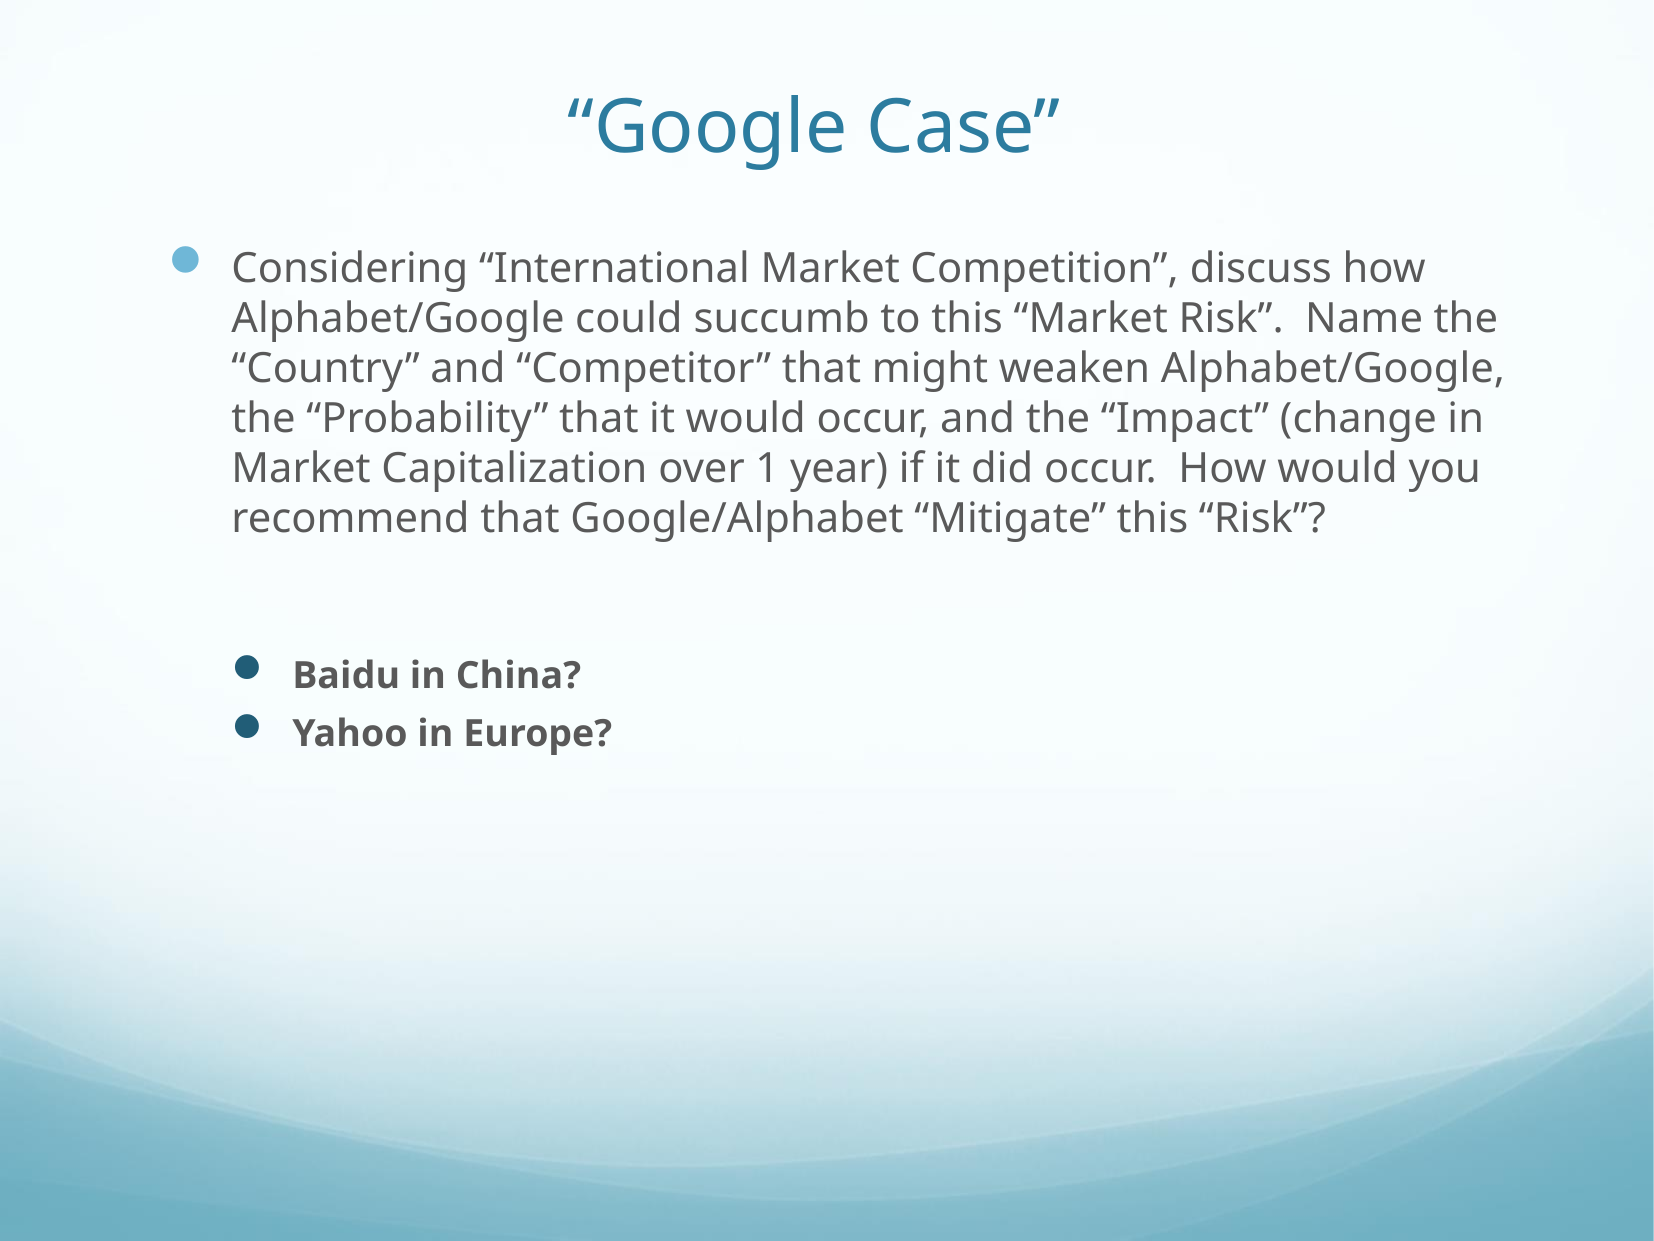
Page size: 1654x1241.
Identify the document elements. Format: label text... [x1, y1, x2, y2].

title “Google Case” [39, 0, 1590, 176]
picture [0, 0, 1654, 1241]
list Considering “International Market Competition”, discuss how Alphabet/Google could succumb to this “Market Risk”. Name the “Country” and “Competitor” that might weaken Alphabet/Google, the “Probability” that it would occur, and the “Impact” (change in Market Capitalization over 1 year) if it did occur. How would you recommend that Google/Alphabet “Mitigate” this “Risk”? Baidu in China? Yahoo in Europe? [151, 232, 1565, 1142]
